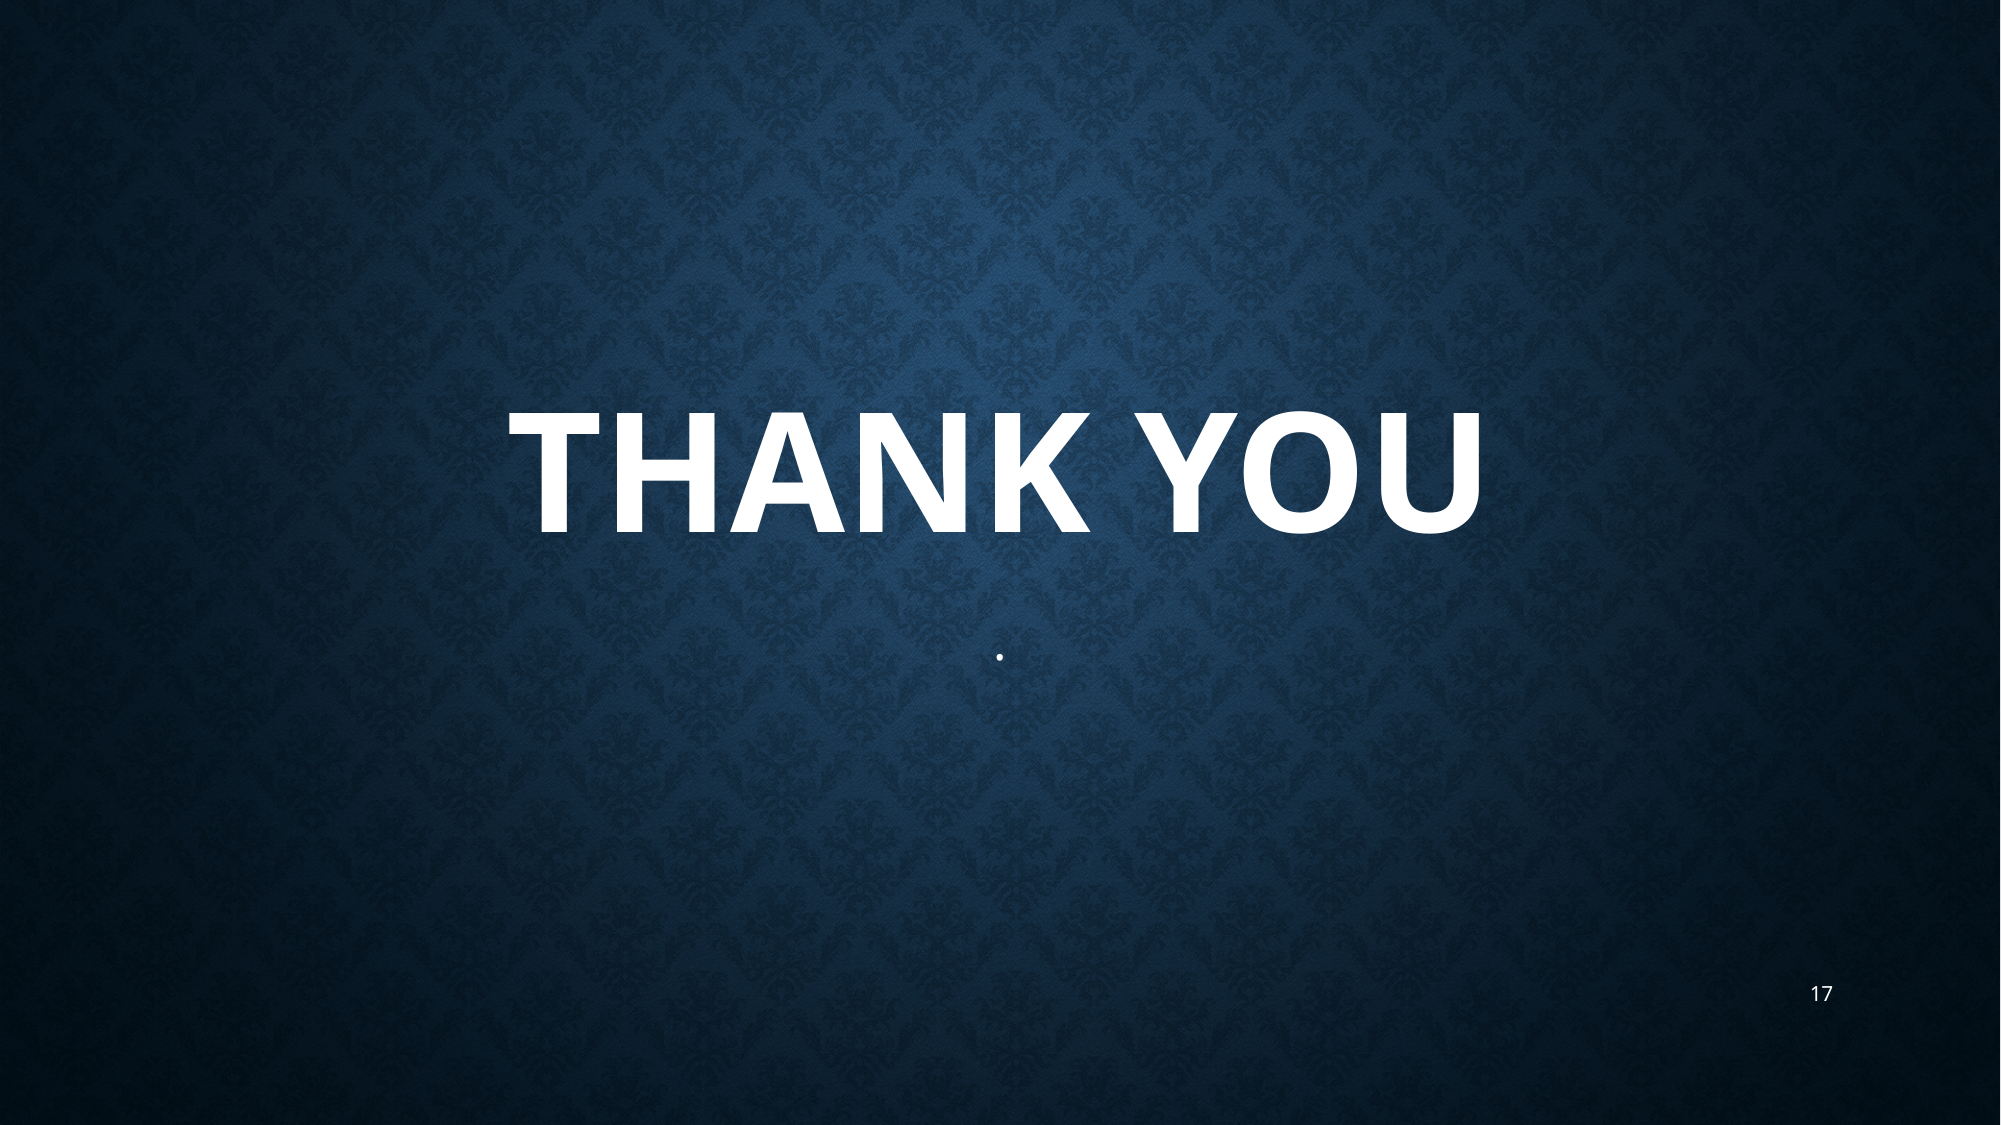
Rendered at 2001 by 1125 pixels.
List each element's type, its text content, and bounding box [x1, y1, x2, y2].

slide_number 17 [1724, 965, 1849, 1025]
list . [201, 590, 1799, 837]
title THANK YOU [201, 107, 1799, 576]
